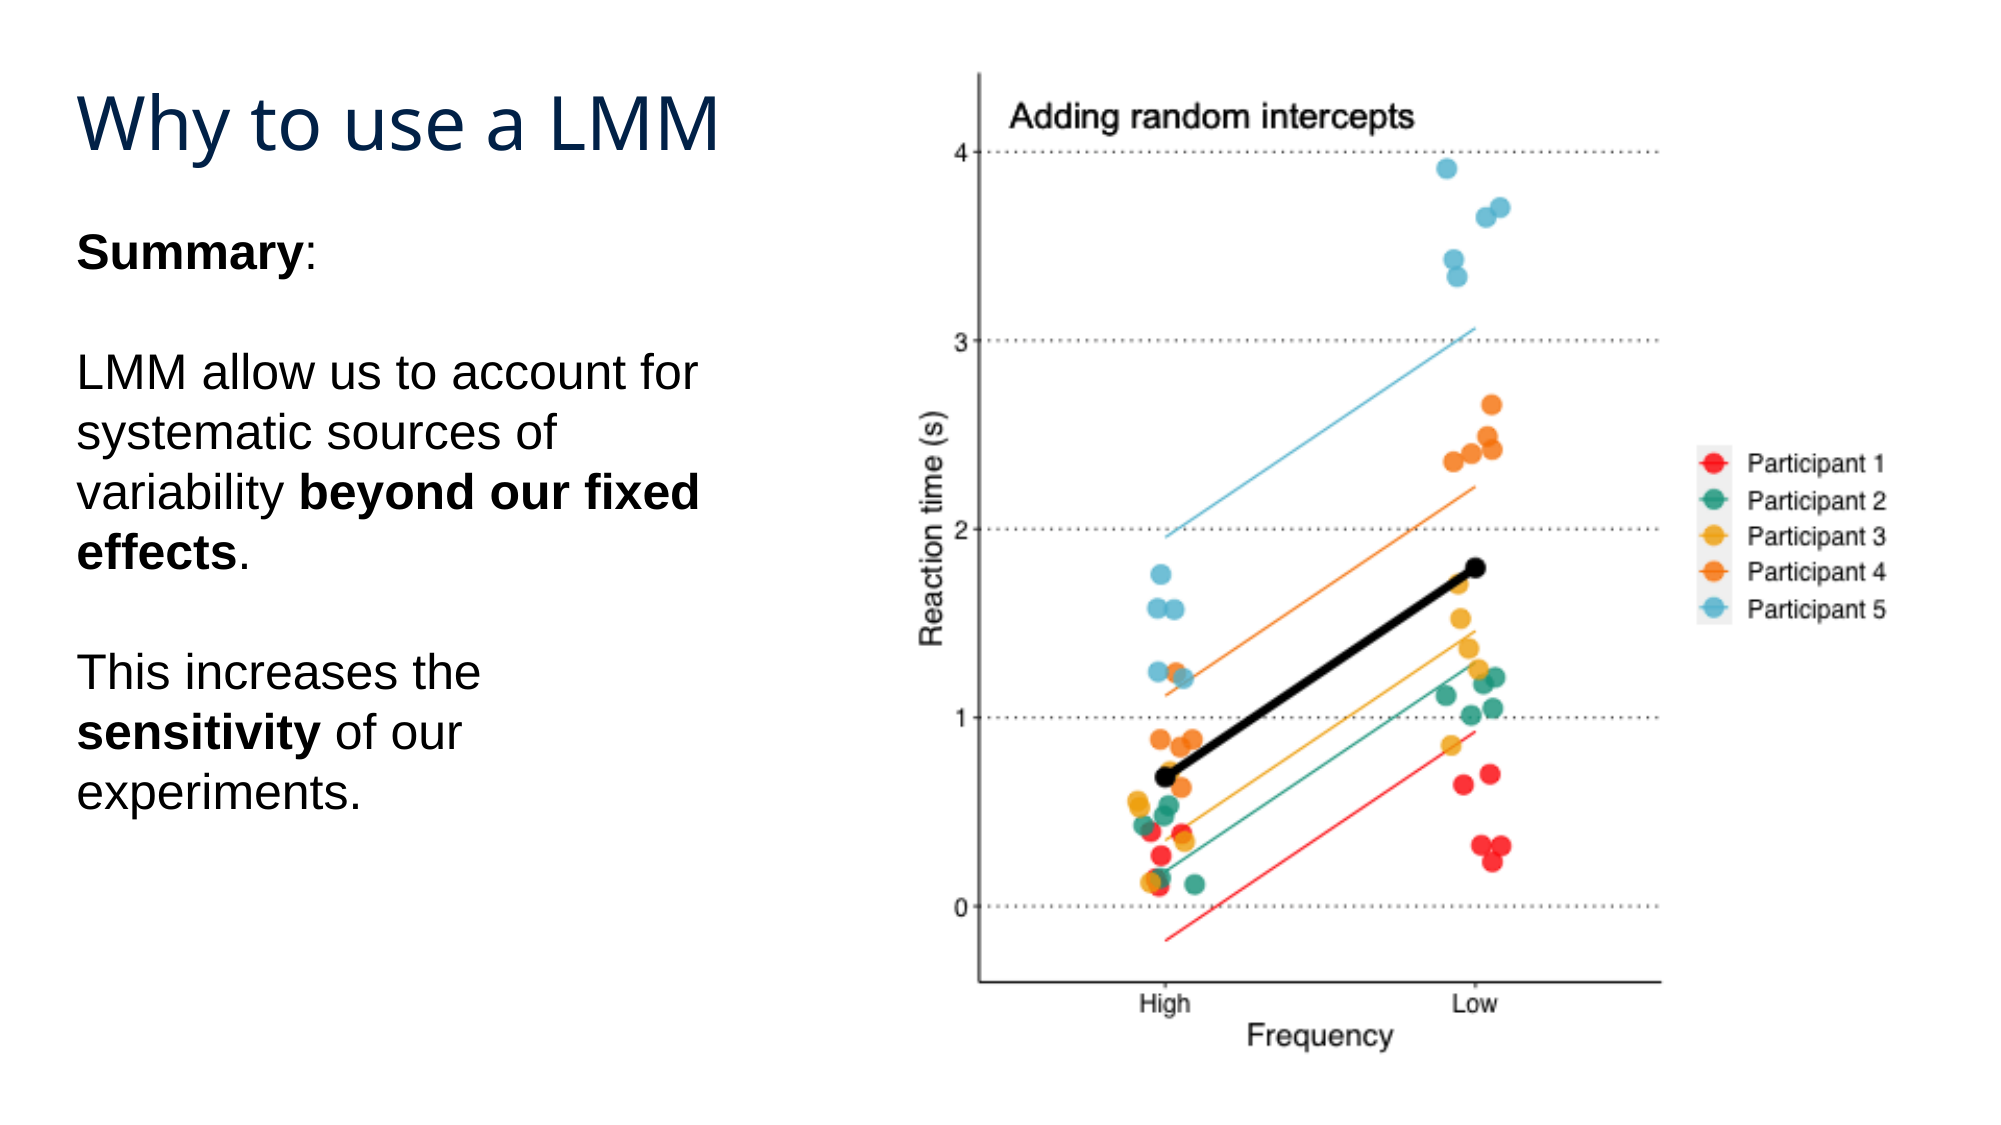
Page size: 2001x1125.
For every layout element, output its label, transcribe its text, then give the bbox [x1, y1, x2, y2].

text_box Summary: LMM allow us to account for systematic sources of variability beyond our fixed effects. This increases the sensitivity of our experiments. [61, 212, 725, 828]
picture [909, 62, 1910, 1063]
title Why to use a LMM [61, 59, 1934, 194]
